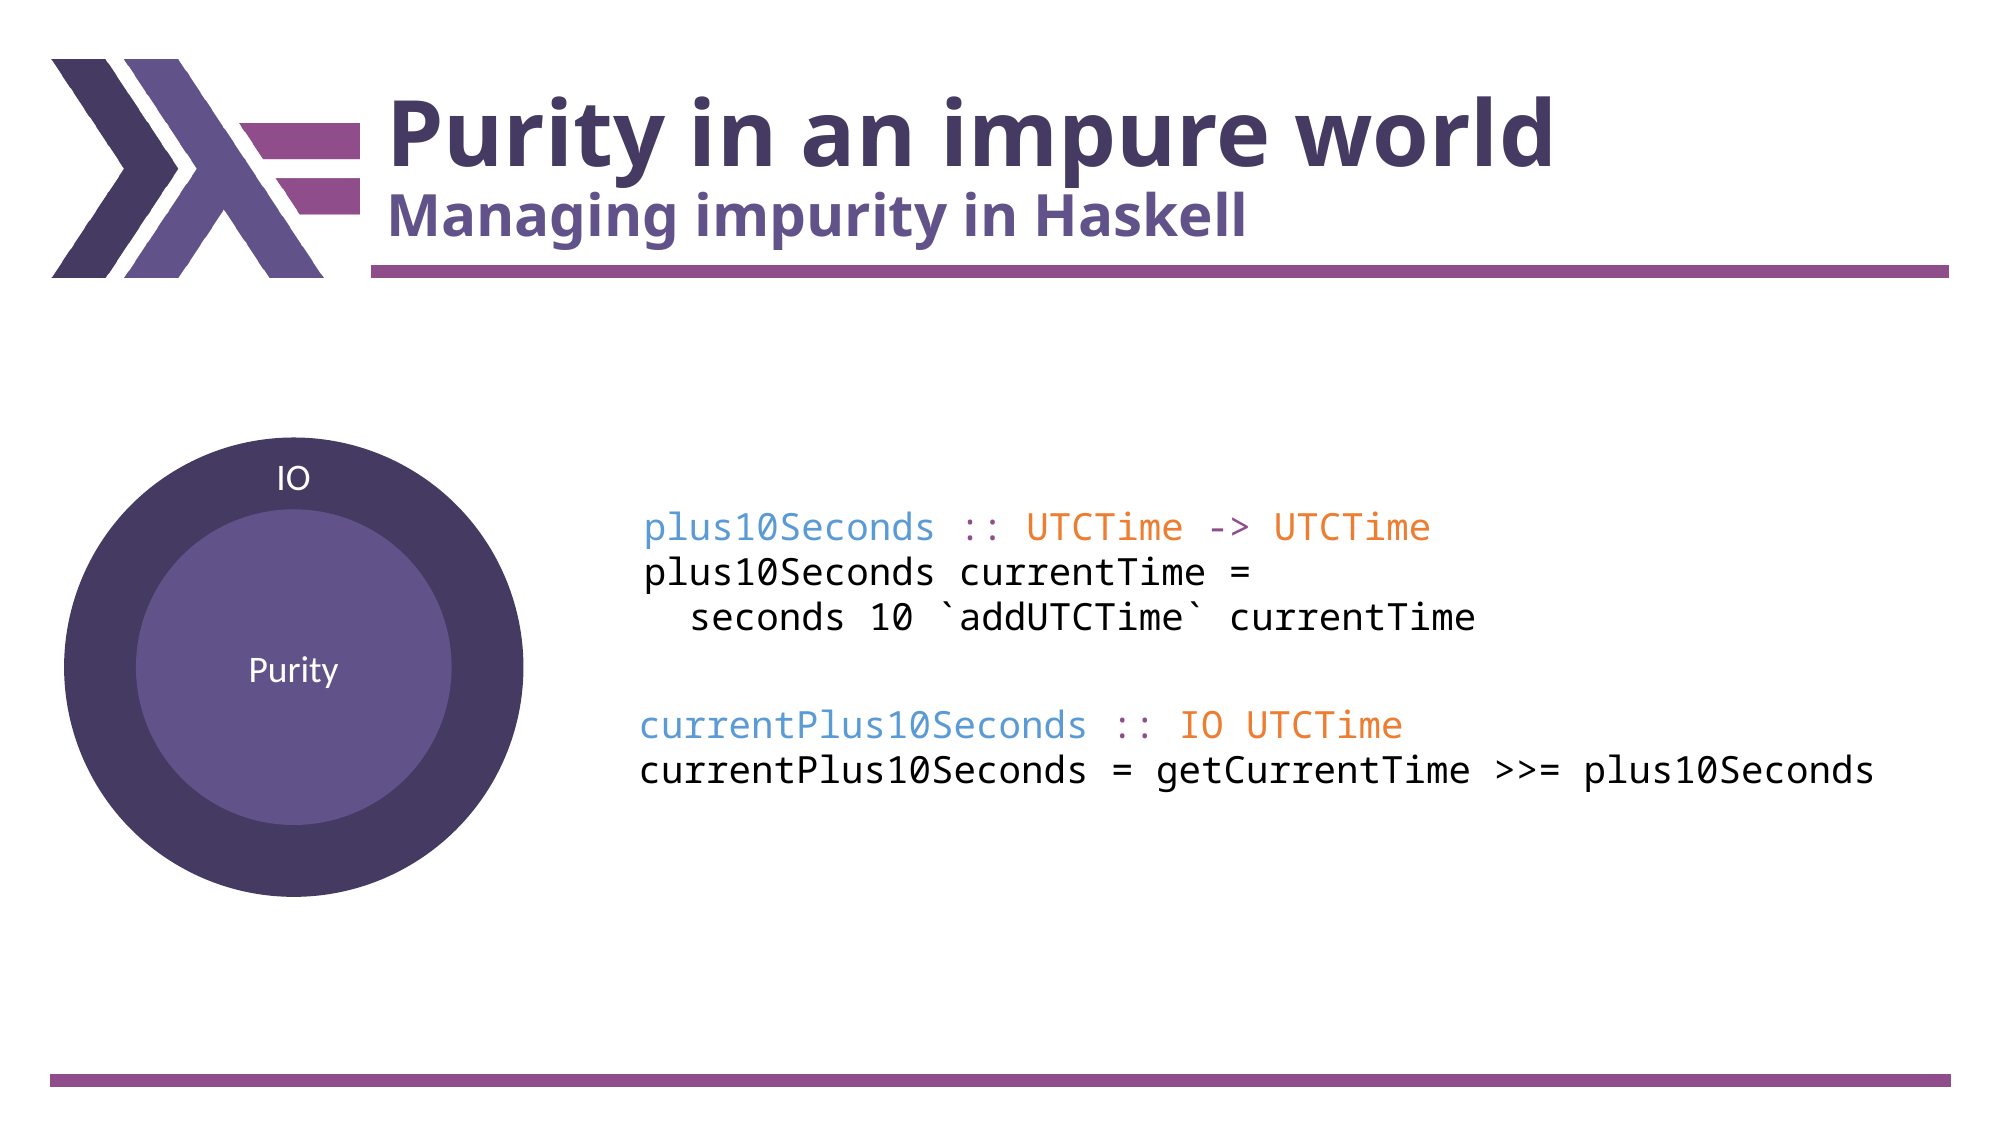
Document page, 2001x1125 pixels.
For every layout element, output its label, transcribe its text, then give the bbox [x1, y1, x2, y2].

title Purity in an impure world Managing impurity in Haskell [371, 59, 1949, 278]
picture [51, 59, 360, 278]
text_box [63, 436, 525, 898]
text_box Purity [134, 508, 453, 827]
text_box currentPlus10Seconds :: IO UTCTime currentPlus10Seconds = getCurrentTime >>= plus10Seconds [624, 693, 1892, 799]
text_box plus10Seconds :: UTCTime -> UTCTime plus10Seconds currentTime = seconds 10 `addUTCTime` currentTime [629, 495, 1492, 645]
text_box IO [261, 445, 326, 505]
